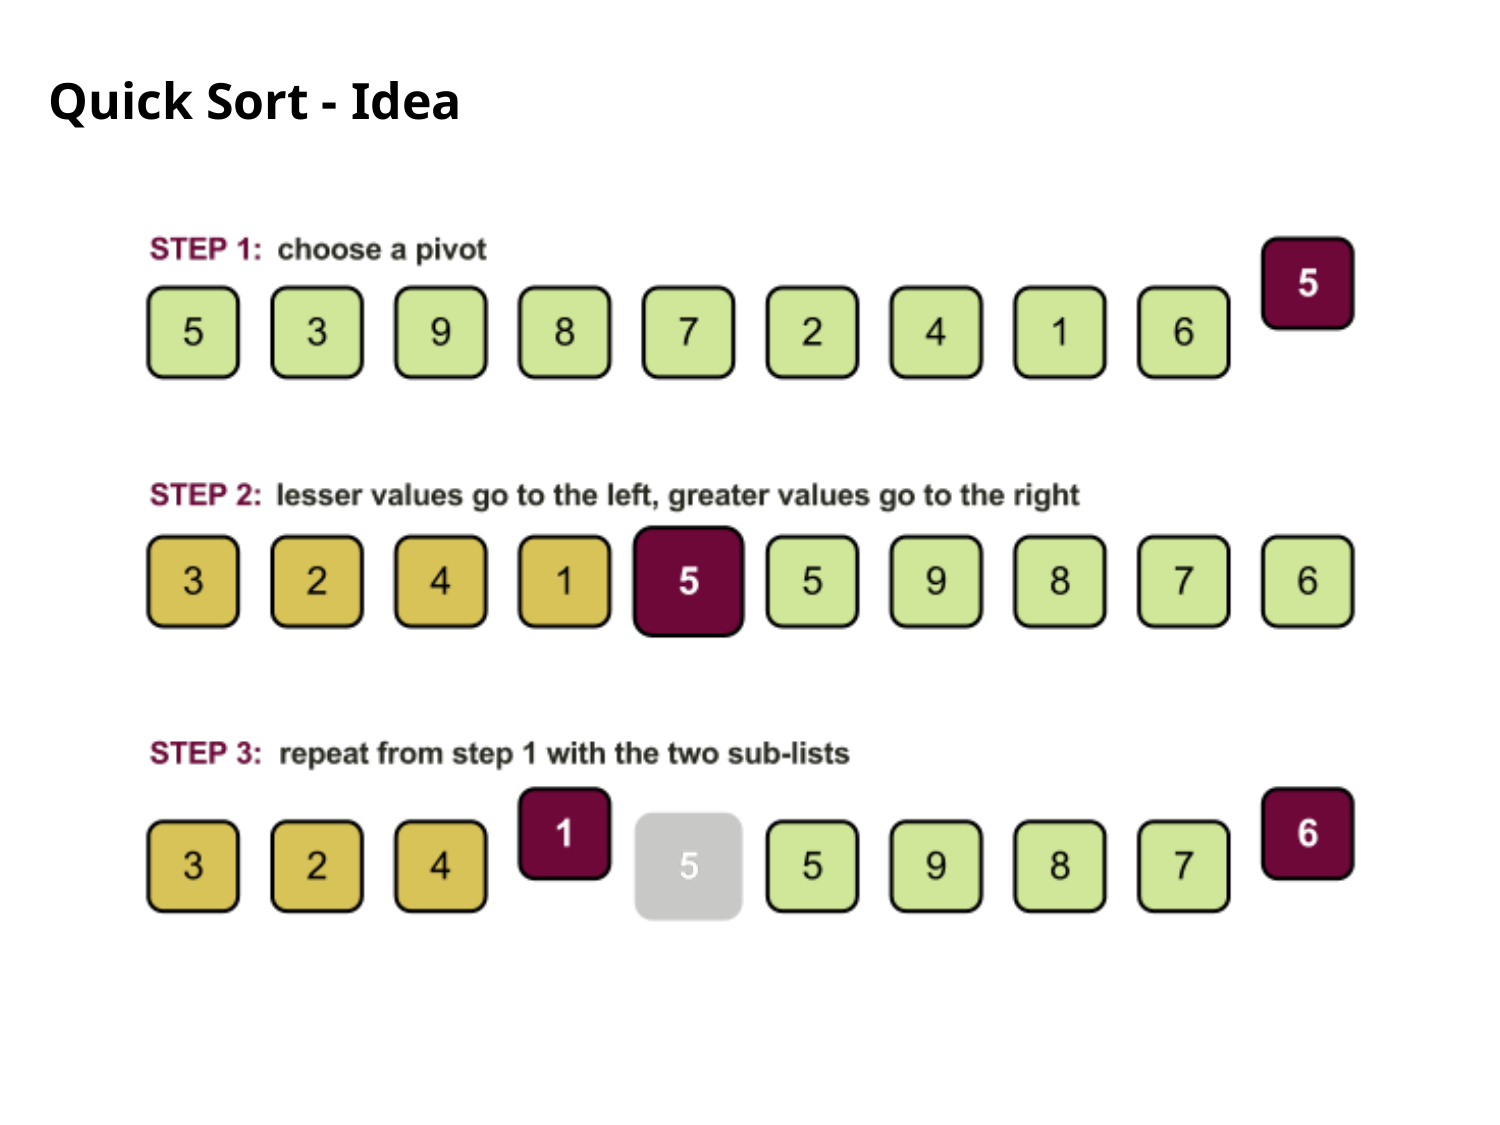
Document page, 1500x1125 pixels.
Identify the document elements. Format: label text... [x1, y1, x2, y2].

text_box Quick Sort - Idea [33, 54, 1444, 176]
picture [118, 175, 1382, 989]
